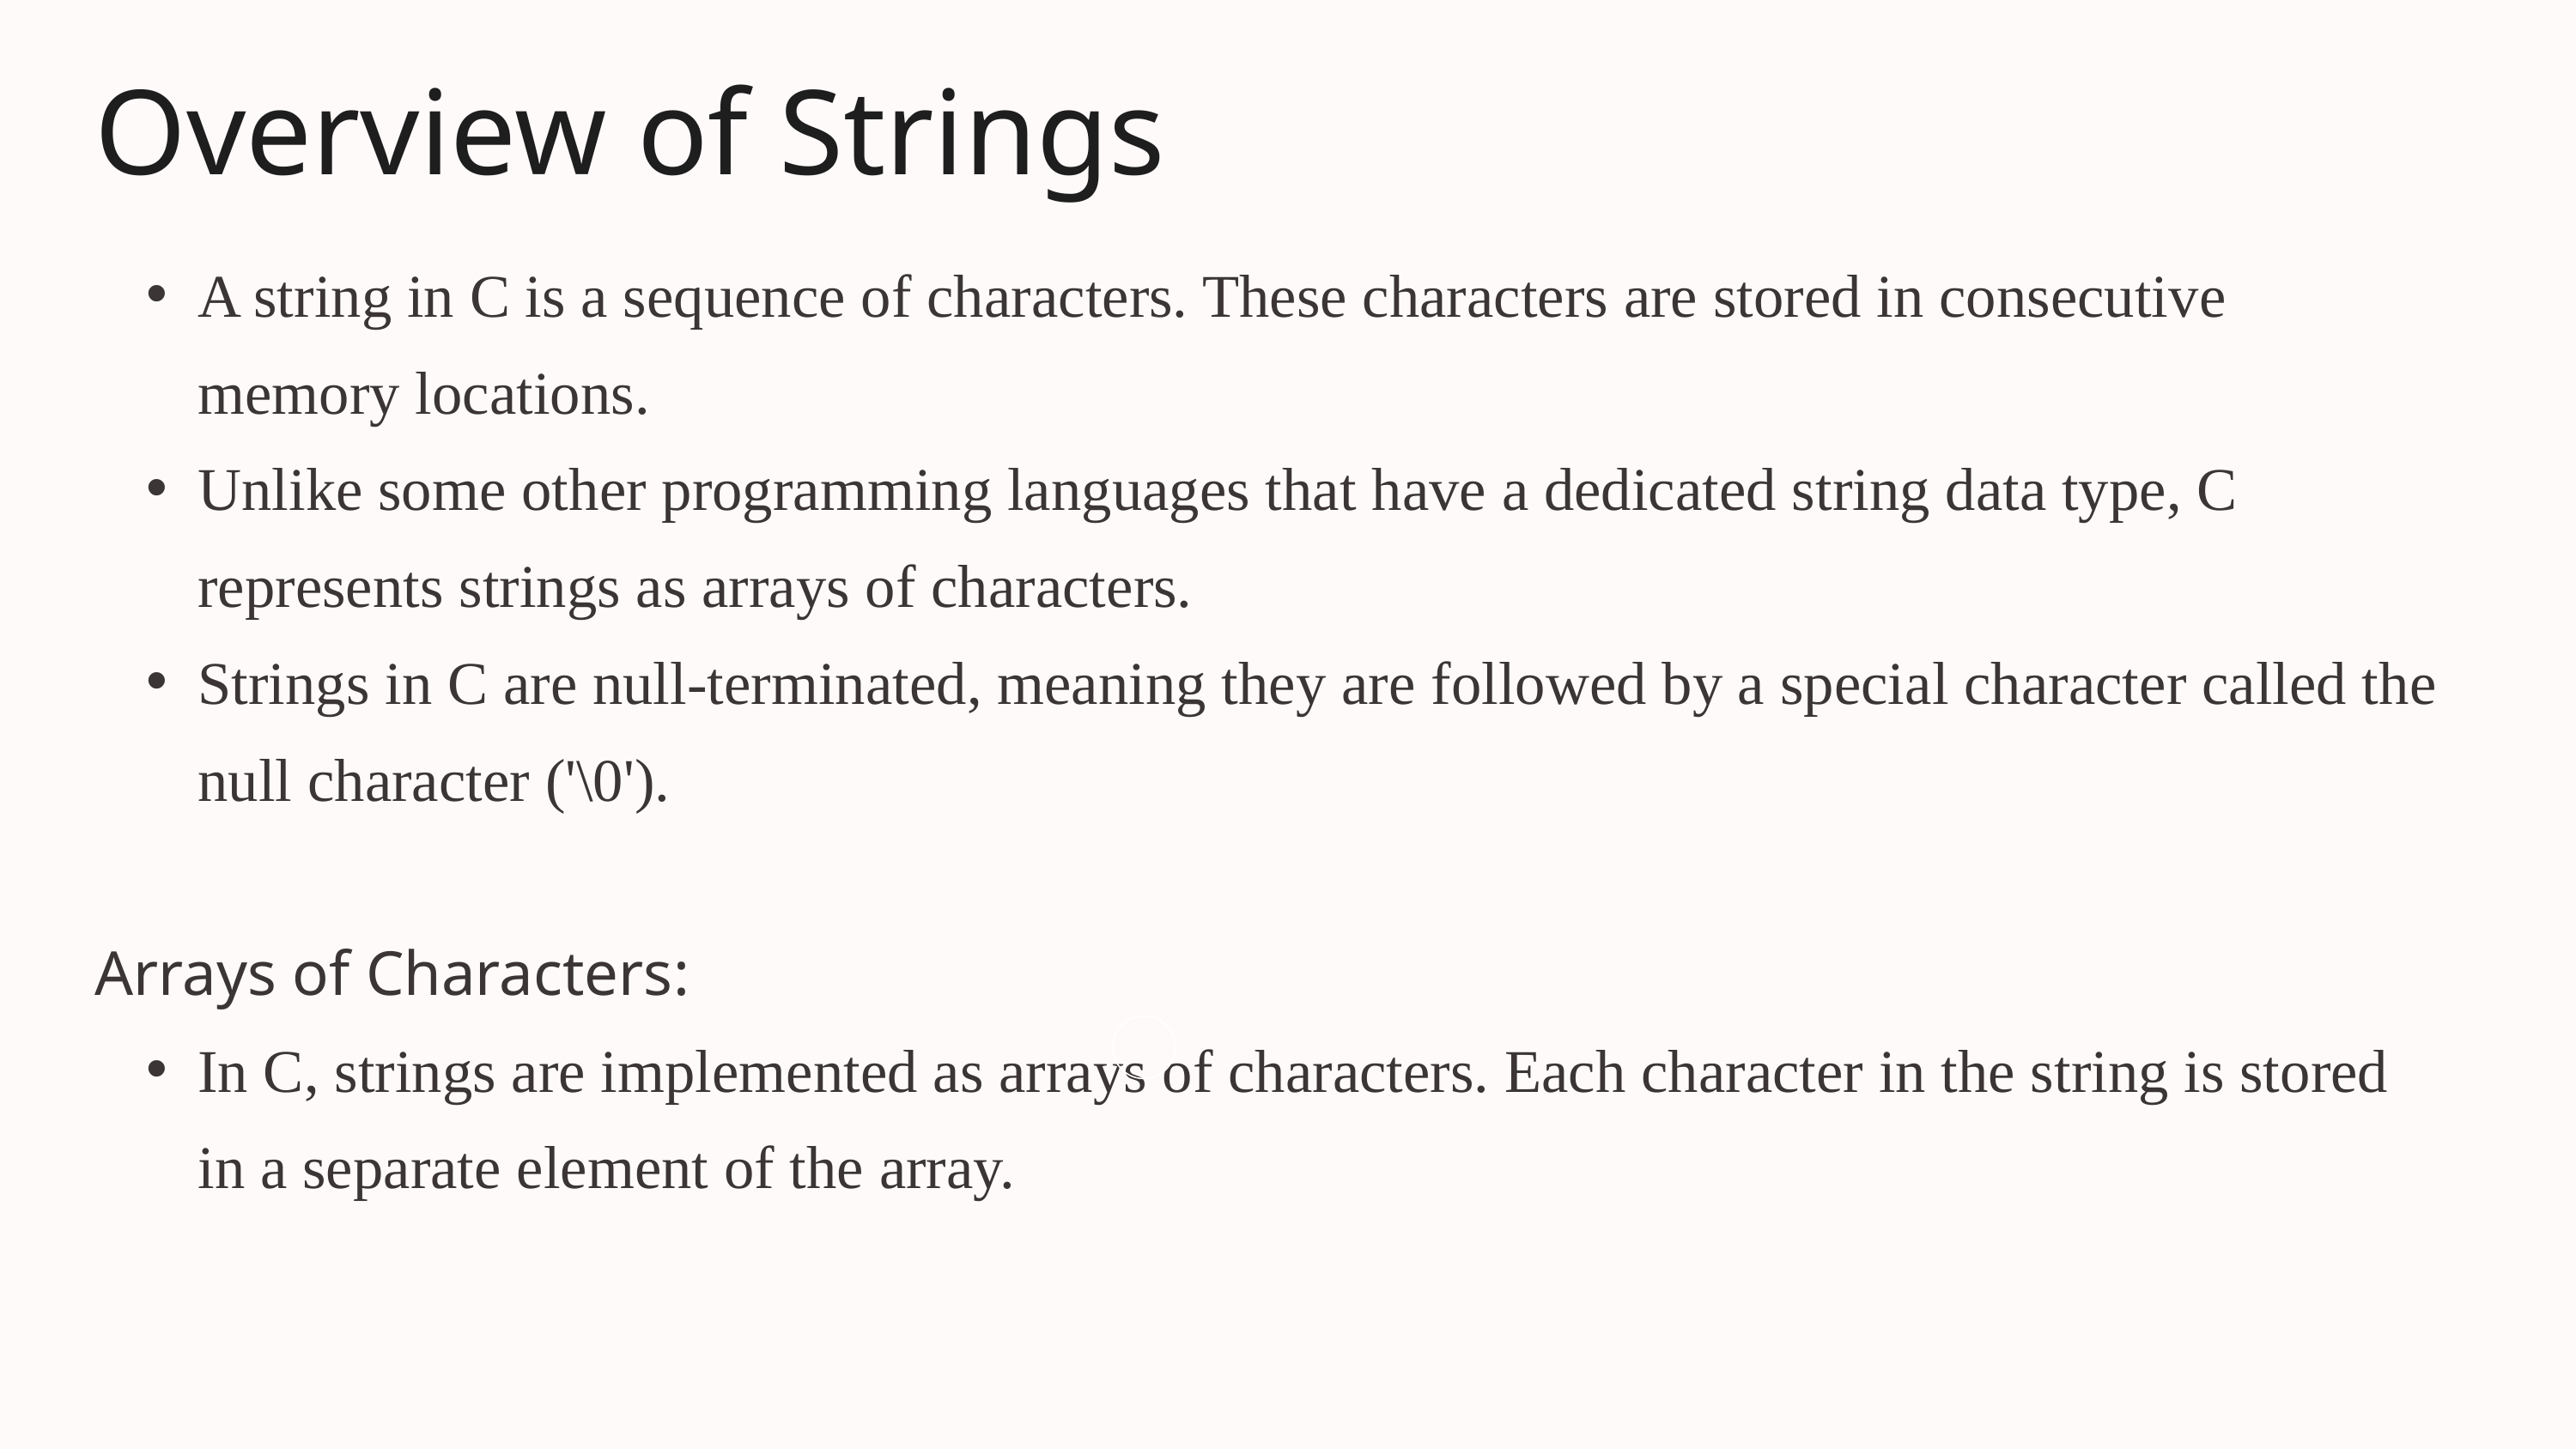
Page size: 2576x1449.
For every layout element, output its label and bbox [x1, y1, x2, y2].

text_box [1111, 1015, 1176, 1080]
text_box [0, 0, 2576, 1449]
